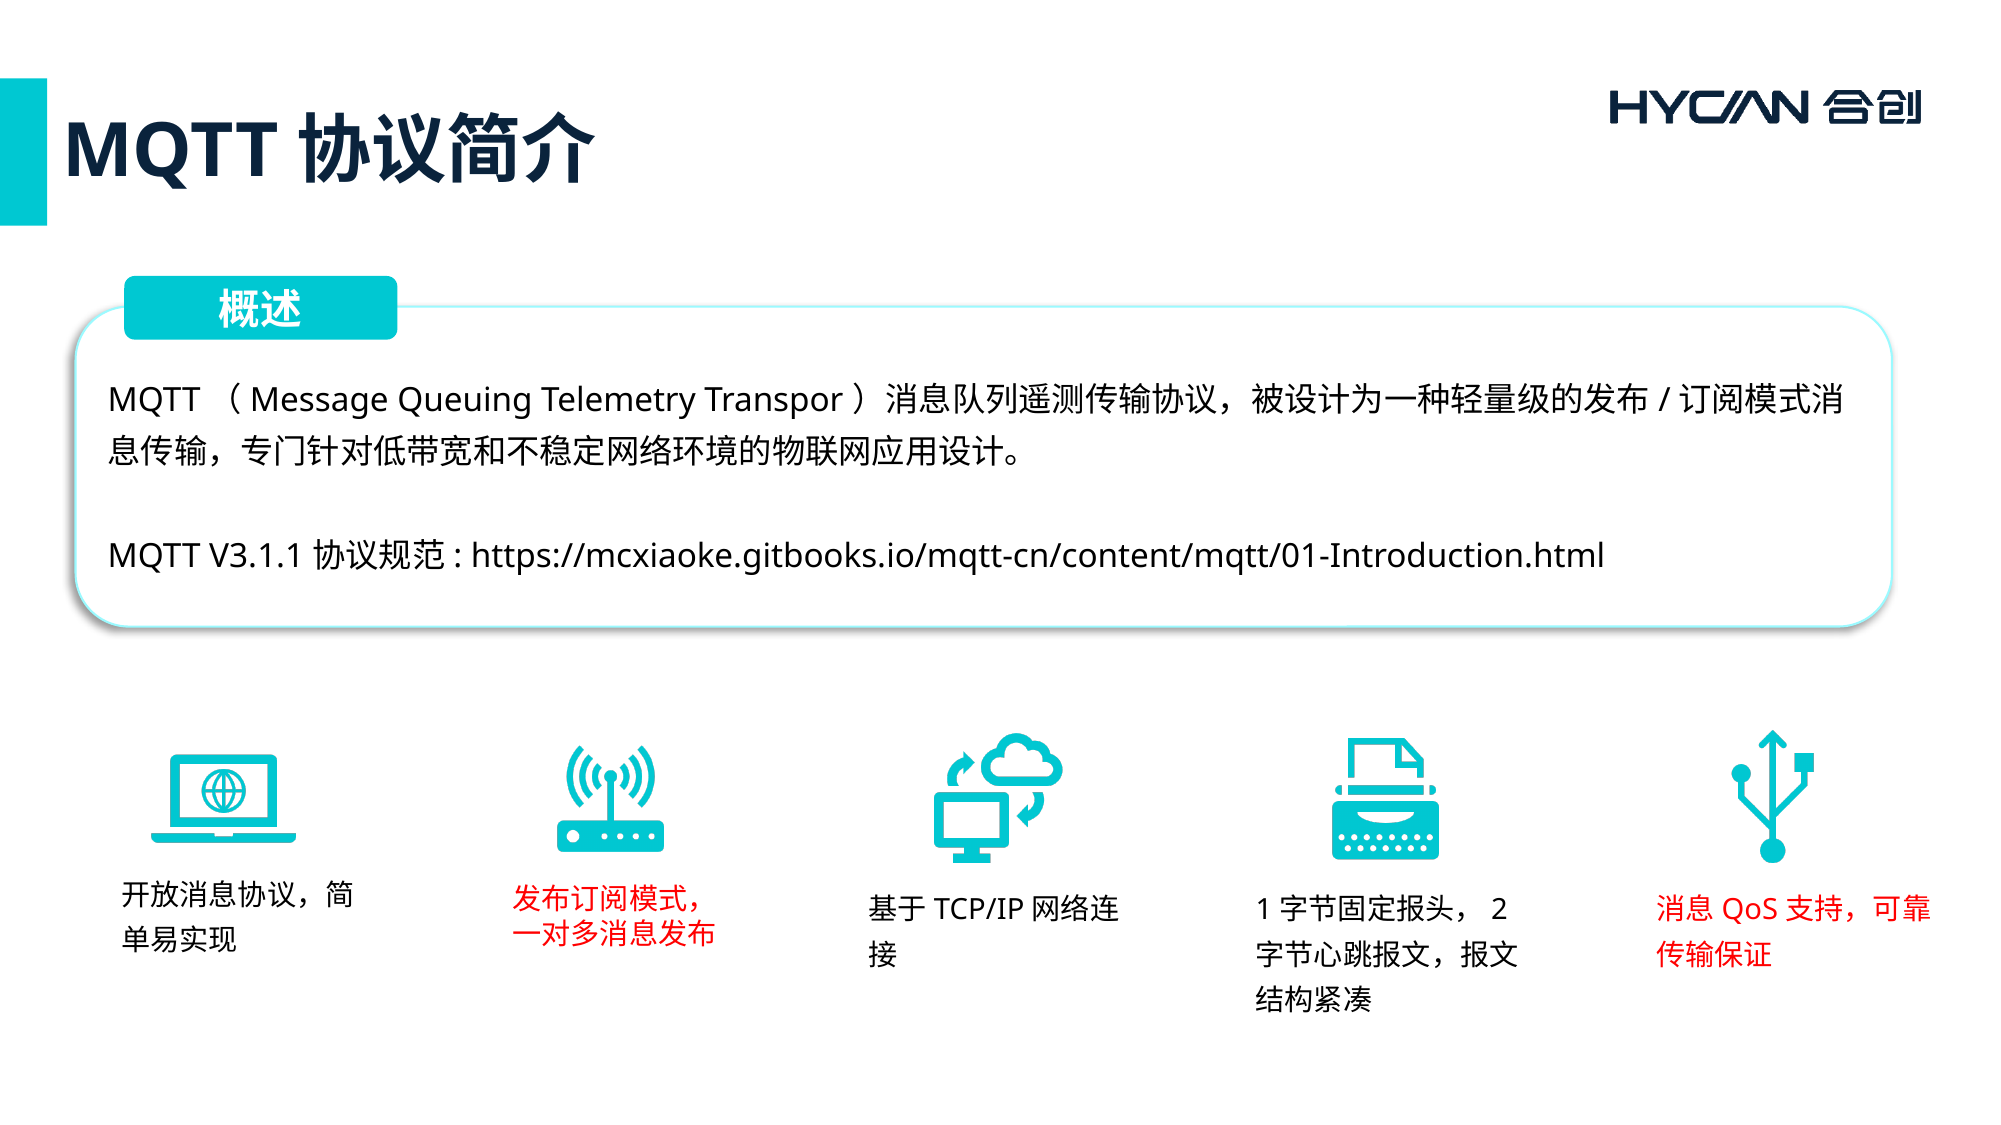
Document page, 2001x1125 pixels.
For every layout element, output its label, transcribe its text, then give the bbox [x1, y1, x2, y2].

text_box 消息QoS支持，可靠传输保证 [1641, 872, 1960, 979]
title MQTT协议简介 [47, 78, 1561, 226]
text_box 开放消息协议，简单易实现 [106, 858, 398, 965]
picture [922, 723, 1073, 874]
picture [148, 723, 299, 874]
text_box 1字节固定报头，2字节心跳报文，报文结构紧凑 [1240, 872, 1555, 1024]
picture [1310, 723, 1461, 874]
text_box MQTT（Message Queuing Telemetry Transpor）消息队列遥测传输协议，被设计为一种轻量级的发布/订阅模式消息传输，专门针对低带宽和不稳定网络环境的物联网应用设计。 MQTT V3.1.1协议规范: https://mcxiaoke.gitbooks.io/mqtt-cn/content/mqtt/01-Introduction.html [92, 358, 1892, 617]
text_box 发布订阅模式，一对多消息发布 [497, 872, 754, 958]
picture [1697, 723, 1848, 874]
text_box 基于TCP/IP网络连接 [853, 872, 1141, 979]
text_box 概述 [123, 274, 399, 341]
text_box 项目背景 [96, 617, 1871, 628]
picture [1603, 78, 1925, 131]
text_box 项目背景 [74, 305, 1894, 614]
picture [535, 723, 686, 874]
